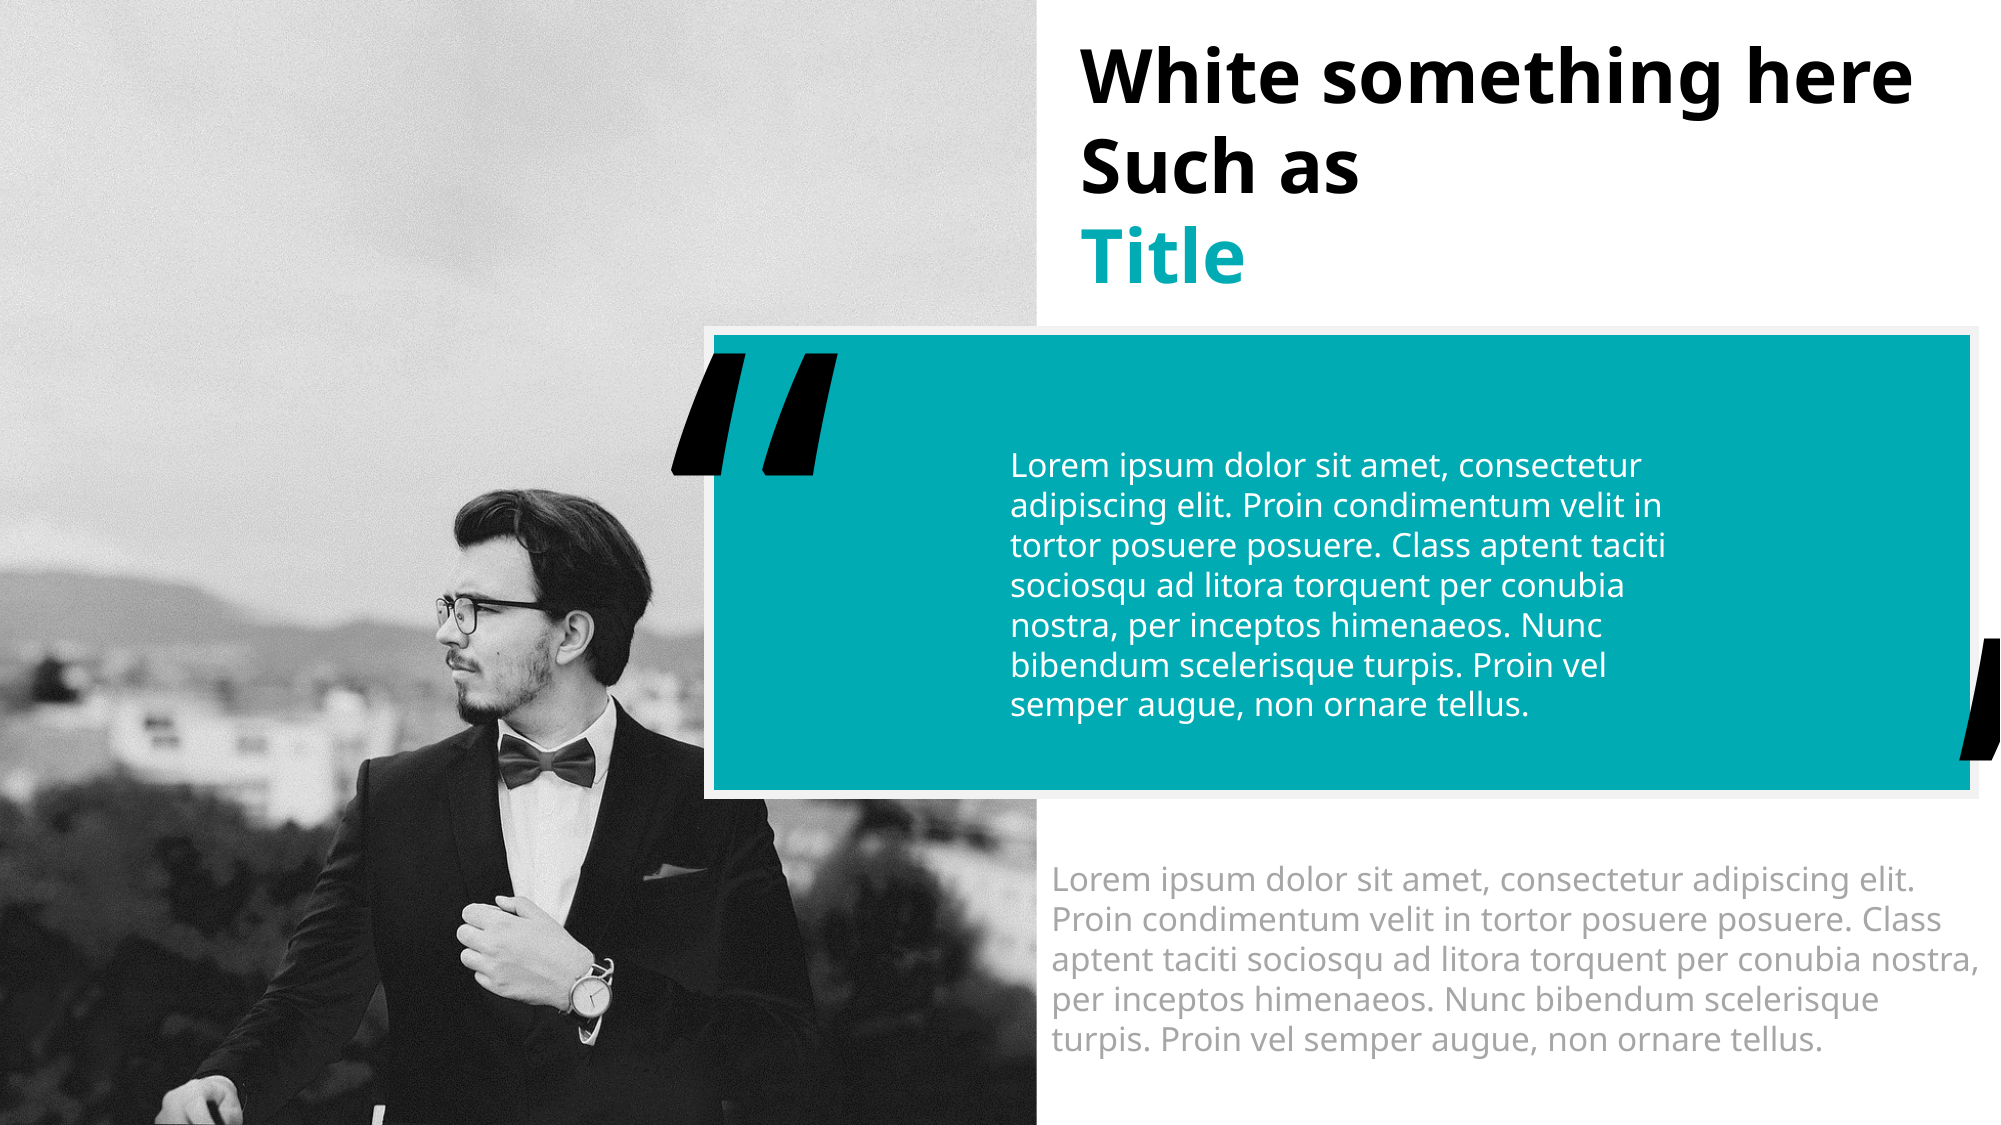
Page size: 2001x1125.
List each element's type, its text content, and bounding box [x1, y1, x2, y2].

text_box Lorem ipsum dolor sit amet, consectetur adipiscing elit. Proin condimentum velit in tortor posuere posuere. Class aptent taciti sociosqu ad litora torquent per conubia nostra, per inceptos himenaeos. Nunc bibendum scelerisque turpis. Proin vel semper augue, non ornare tellus. [1037, 436, 1740, 731]
text_box Lorem ipsum dolor sit amet, consectetur adipiscing elit. Proin condimentum velit in tortor posuere posuere. Class aptent taciti sociosqu ad litora torquent per conubia nostra, per inceptos himenaeos. Nunc bibendum scelerisque turpis. Proin vel semper augue, non ornare tellus. [1037, 851, 2000, 1066]
picture [0, 0, 1037, 1125]
text_box “ [1938, 298, 2000, 911]
text_box [1037, 329, 1938, 796]
text_box White something here Such as Title [1066, 21, 1930, 306]
